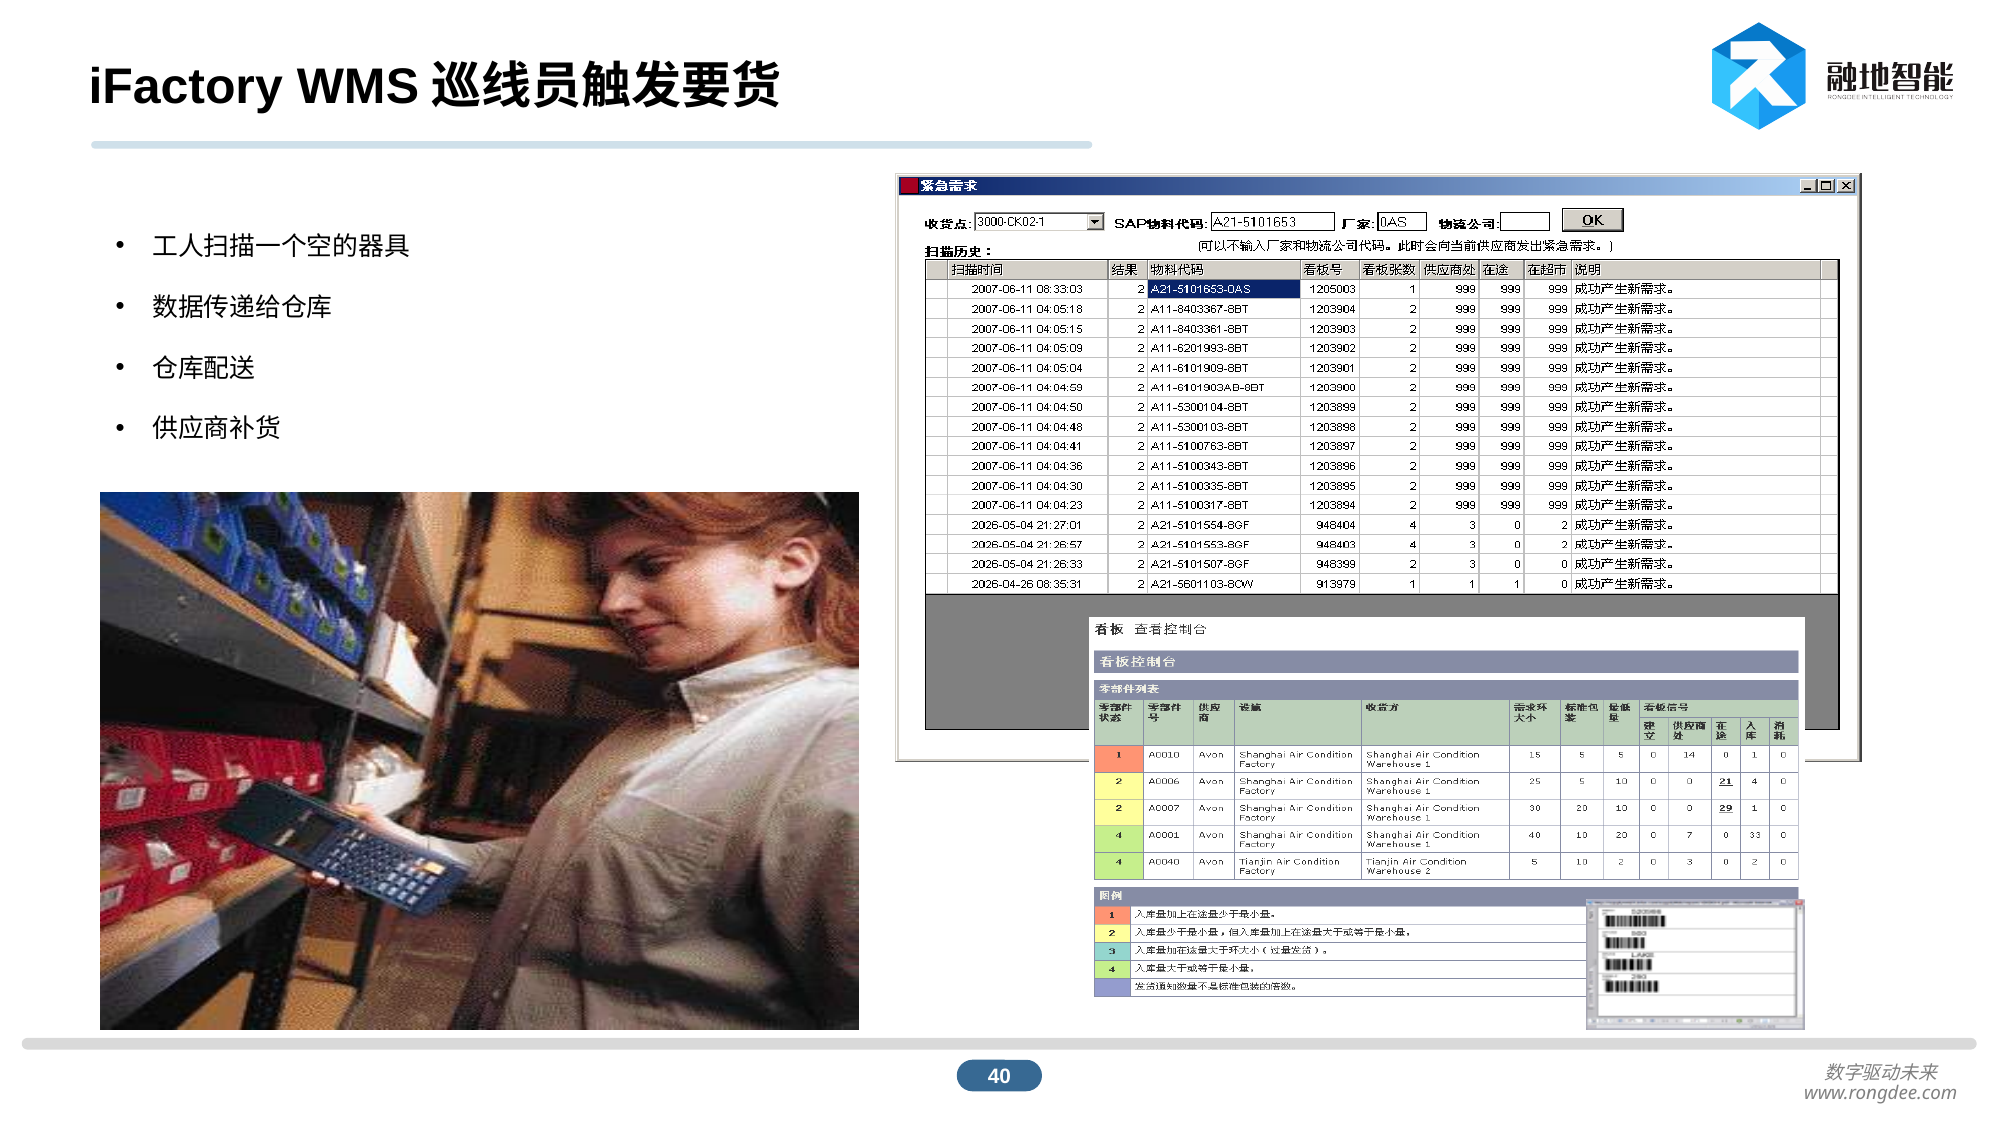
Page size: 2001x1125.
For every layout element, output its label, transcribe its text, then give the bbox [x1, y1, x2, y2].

title iFactory WMS巡线员触发要货 [0, 0, 2000, 149]
picture [100, 492, 860, 1031]
text_box 工人扫描一个空的器具 数据传递给仓库 仓库配送 供应商补货 [100, 206, 836, 454]
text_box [1088, 617, 1805, 1031]
picture [894, 172, 1863, 762]
